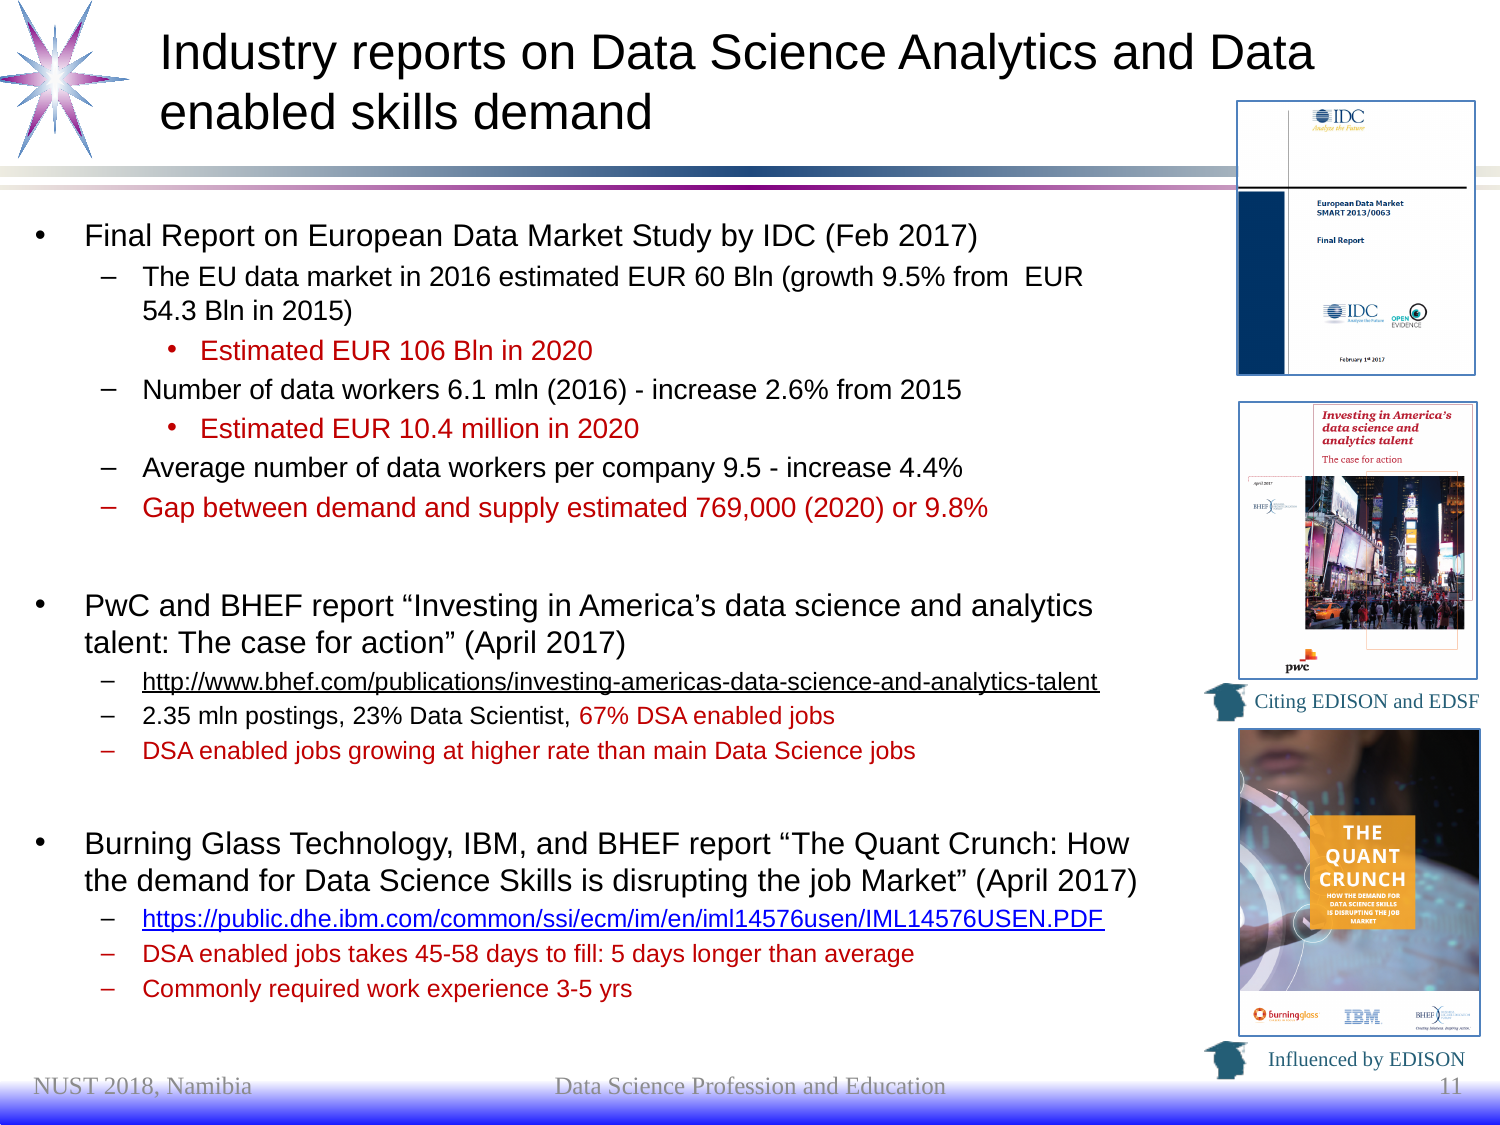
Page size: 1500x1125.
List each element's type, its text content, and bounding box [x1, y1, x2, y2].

slide_number NUST 2018, Namibia [18, 1063, 369, 1106]
slide_number 11 [1128, 1064, 1478, 1106]
picture [1204, 1041, 1248, 1082]
title Industry reports on Data Science Analytics and Data enabled skills demand [147, 24, 1425, 135]
footer Data Science Profession and Education [513, 1063, 989, 1106]
list Final Report on European Data Market Study by IDC (Feb 2017) The EU data market in 2016 estimated EUR 60 Bln (growth 9.5% from EUR 54.3 Bln in 2015) Estimated EUR 106 Bln in 2020 Number of data workers 6.1 mln (2016) - increase 2.6% from 2015 Estimated EUR 10.4 million in 2020 Average number of data workers per company 9.5 - increase 4.4% Gap between demand and supply estimated 769,000 (2020) or 9.8% PwC and BHEF report “Investing in America’s data science and analytics talent: The case for action” (April 2017) http://www.bhef.com/publications/investing-americas-data-science-and-analytics-talent 2.35 mln postings, 23% Data Scientist, 67% DSA enabled jobs DSA enabled jobs growing at higher rate than main Data Science jobs Burning Glass Technology, IBM, and BHEF report “The Quant Crunch: How the demand for Data Science Skills is disrupting the job Market” (April 2017) https://public.dhe.ibm.com/common/ssi/ecm/im/en/iml14576usen/IML14576USEN.PDF DSA enabled jobs takes 45-58 days to fill: 5 days longer than average Commonly required work experience 3-5 yrs [19, 208, 1158, 1042]
text_box Citing EDISON and EDSF [1252, 680, 1495, 721]
picture [1238, 101, 1475, 375]
picture [1239, 729, 1480, 1036]
picture [1239, 403, 1477, 679]
picture [1204, 683, 1248, 724]
text_box Influenced by EDISON [1253, 1043, 1481, 1078]
